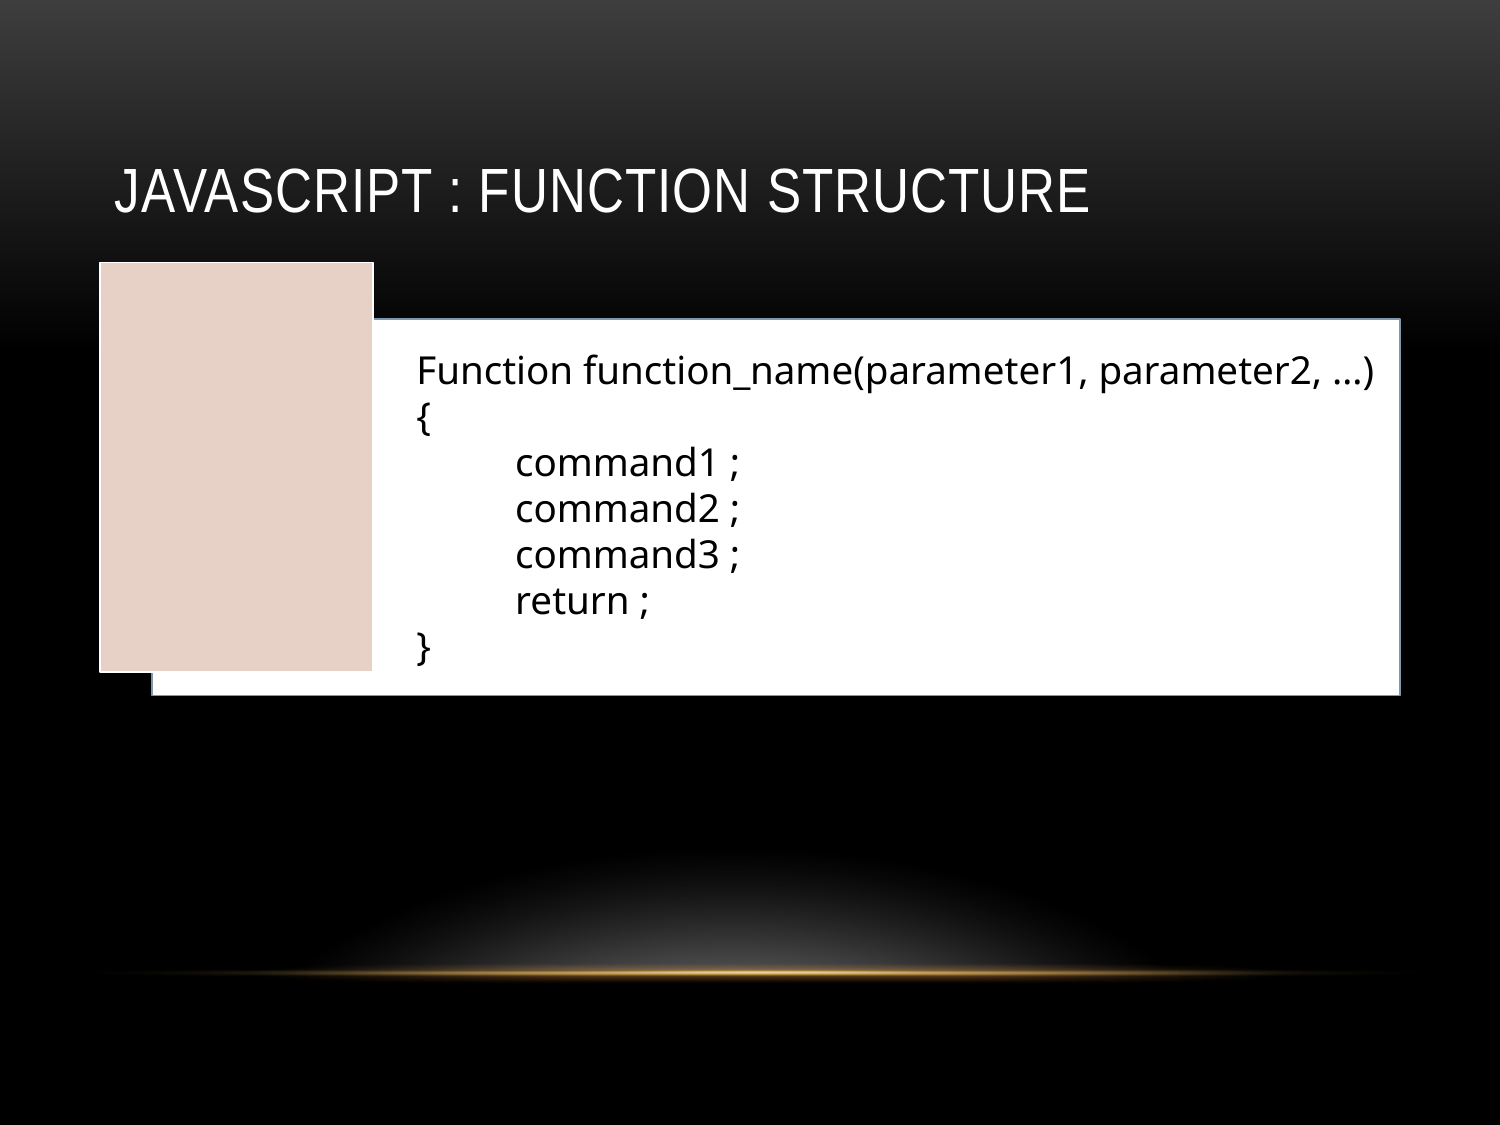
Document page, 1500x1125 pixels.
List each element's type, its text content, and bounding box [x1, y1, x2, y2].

title Javascript : function structure [99, 45, 1400, 233]
picture [0, 0, 1500, 1125]
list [99, 262, 1401, 938]
